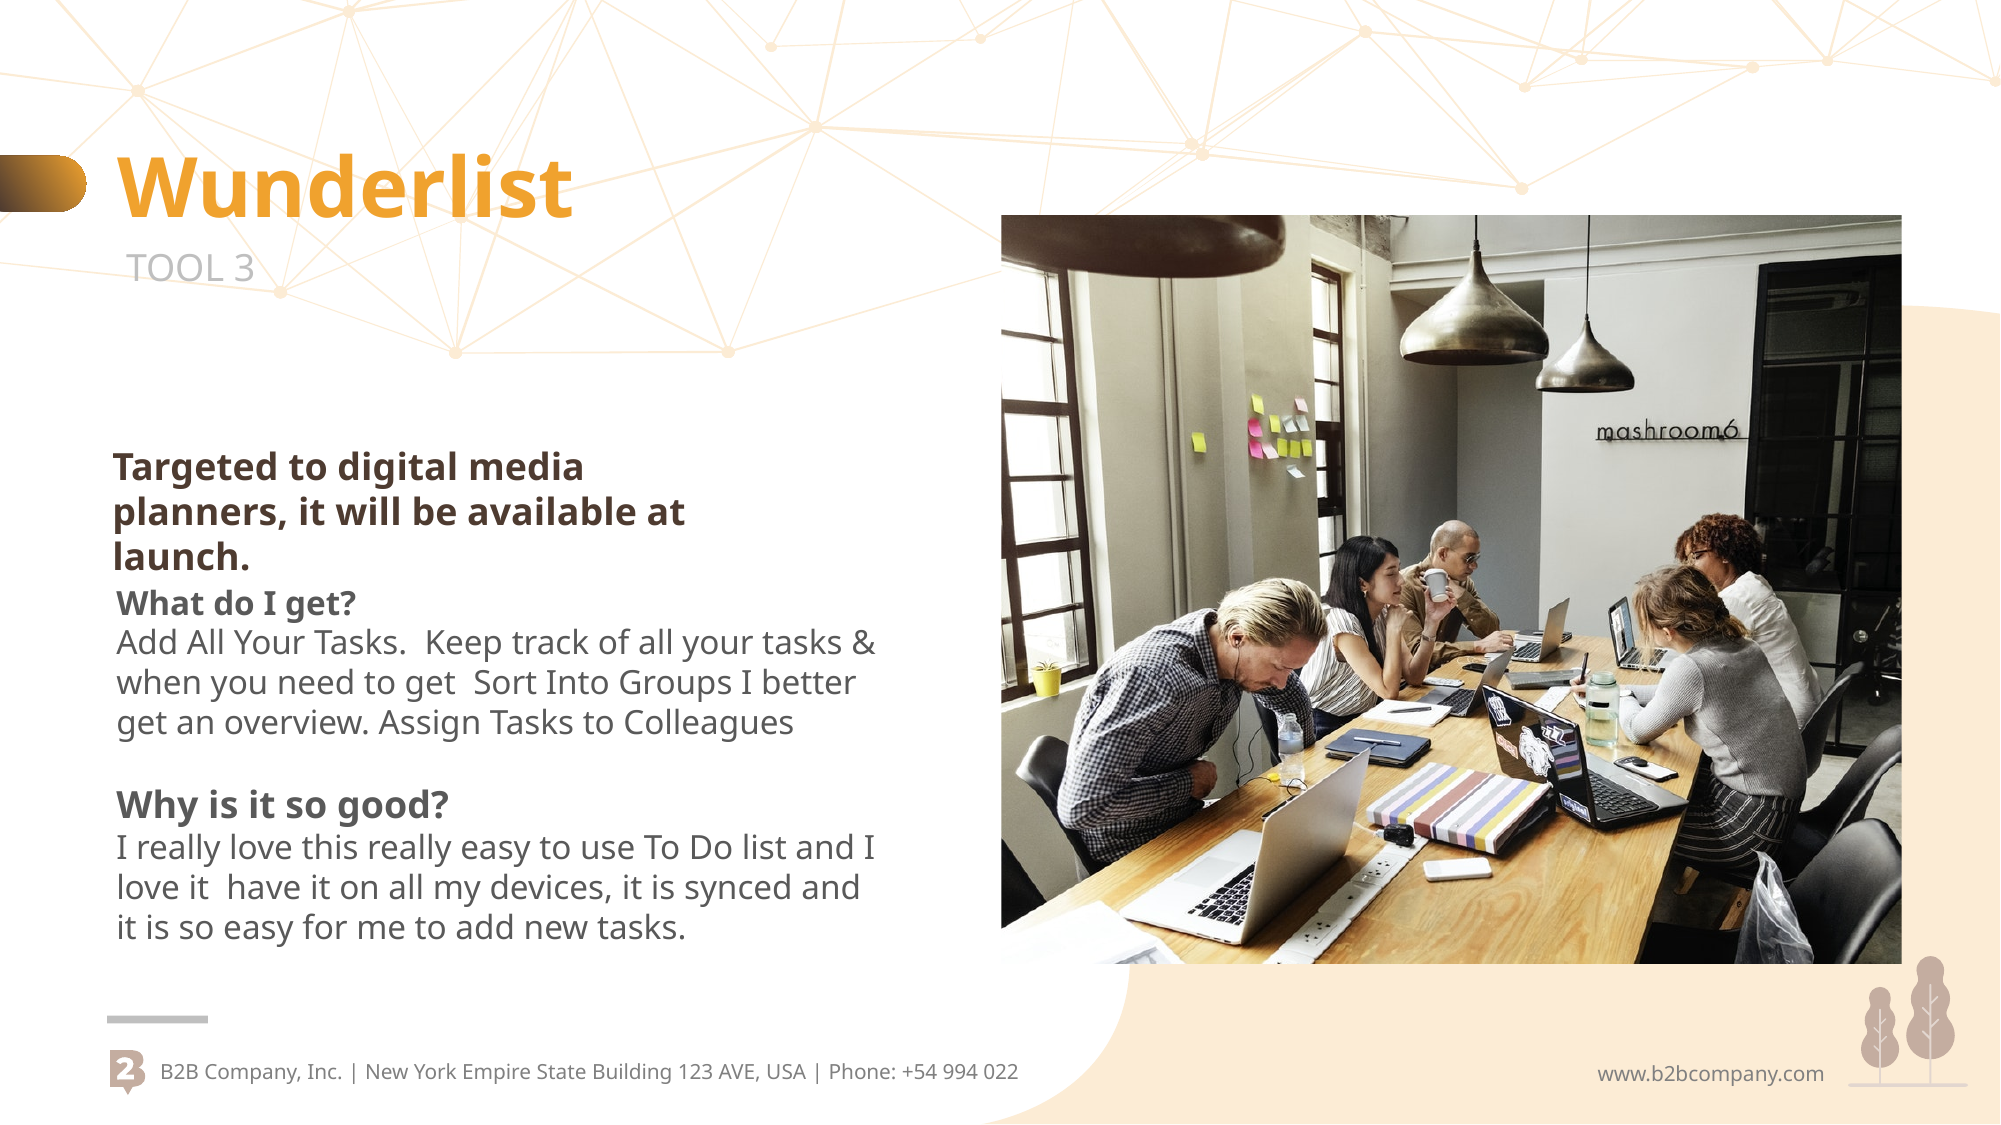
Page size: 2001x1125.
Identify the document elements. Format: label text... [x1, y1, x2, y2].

text_box Targeted to digital media planners, it will be available at launch. [97, 435, 726, 586]
text_box What do I get? Add All Your Tasks. Keep track of all your tasks & when you need to get Sort Into Groups I better get an overview. Assign Tasks to Colleagues Why is it so good? I really love this really easy to use To Do list and I love it have it on all my devices, it is synced and it is so easy for me to add new tasks. [101, 574, 898, 954]
footer B2B Company, Inc. | New York Empire State Building 123 AVE, USA | Phone: +54 994 022 [145, 1042, 1130, 1103]
text_box TOOL 3 [111, 213, 271, 296]
picture [1001, 215, 1902, 964]
title Wunderlist [102, 127, 649, 256]
